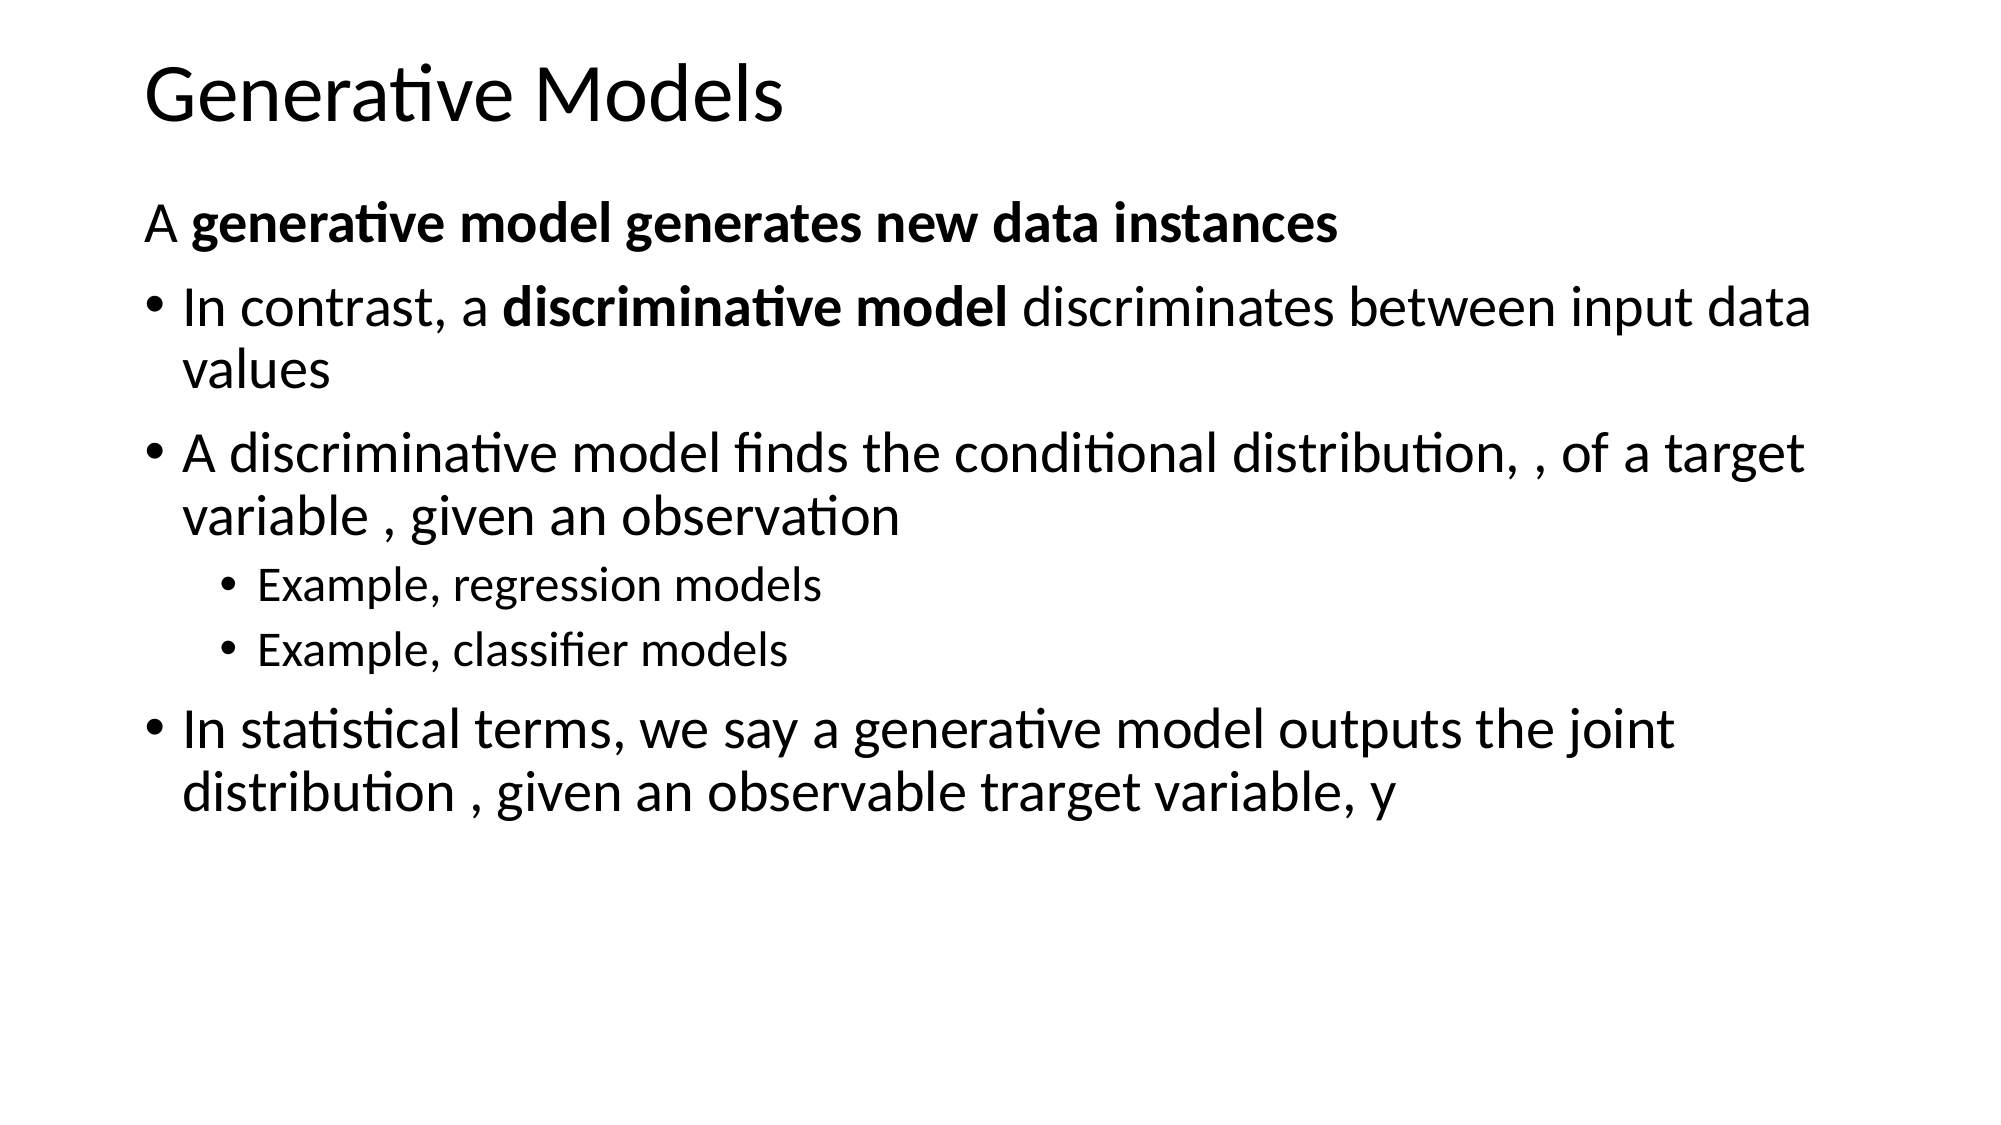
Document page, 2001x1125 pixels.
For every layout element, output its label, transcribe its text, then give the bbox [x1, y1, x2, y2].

title Generative Models [129, 22, 1855, 166]
